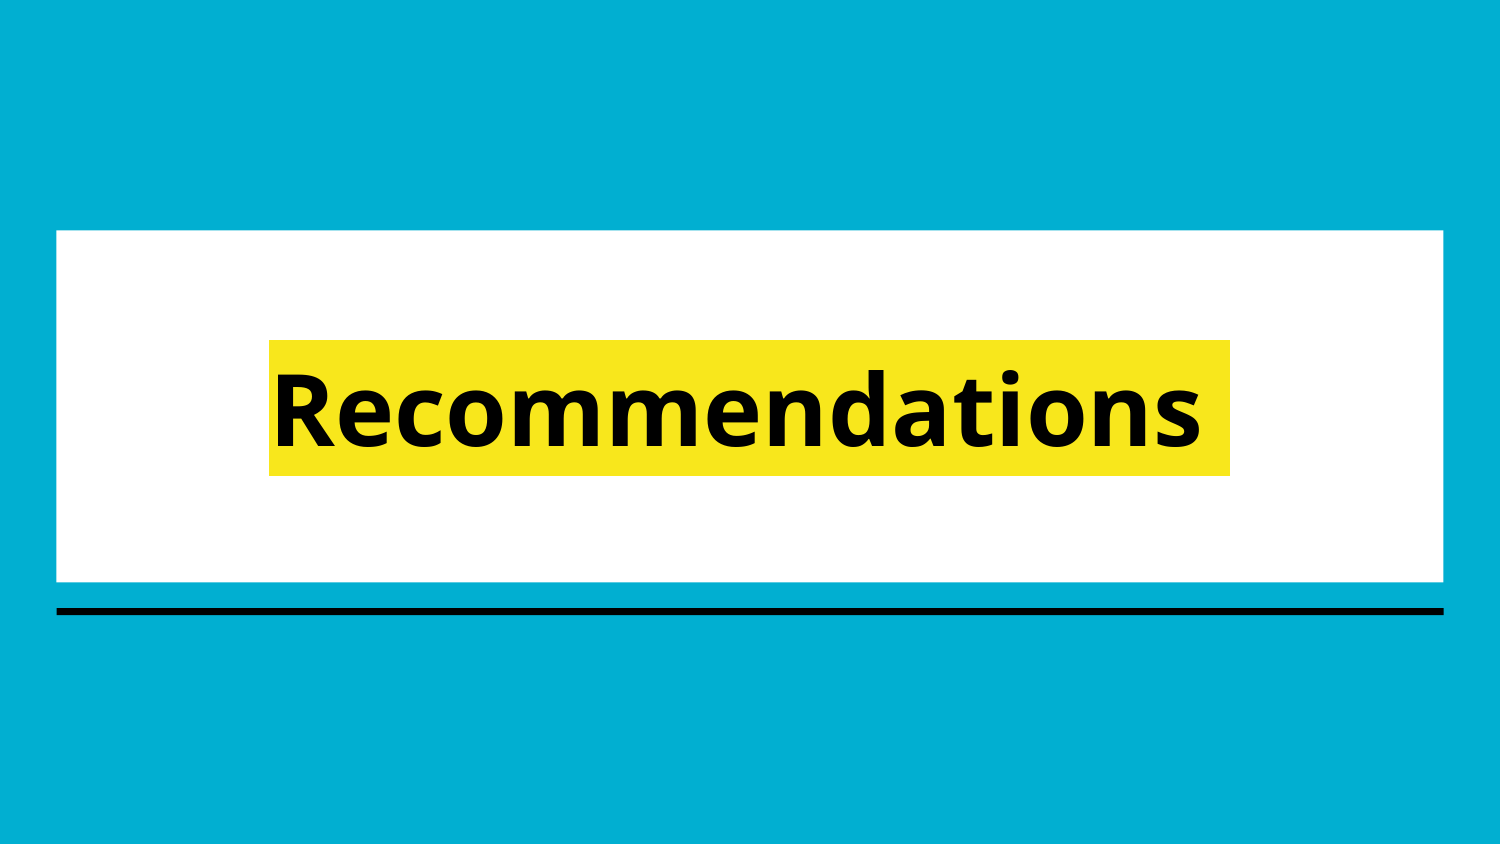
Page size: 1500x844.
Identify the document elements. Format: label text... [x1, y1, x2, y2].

title Recommendations [56, 230, 1444, 583]
